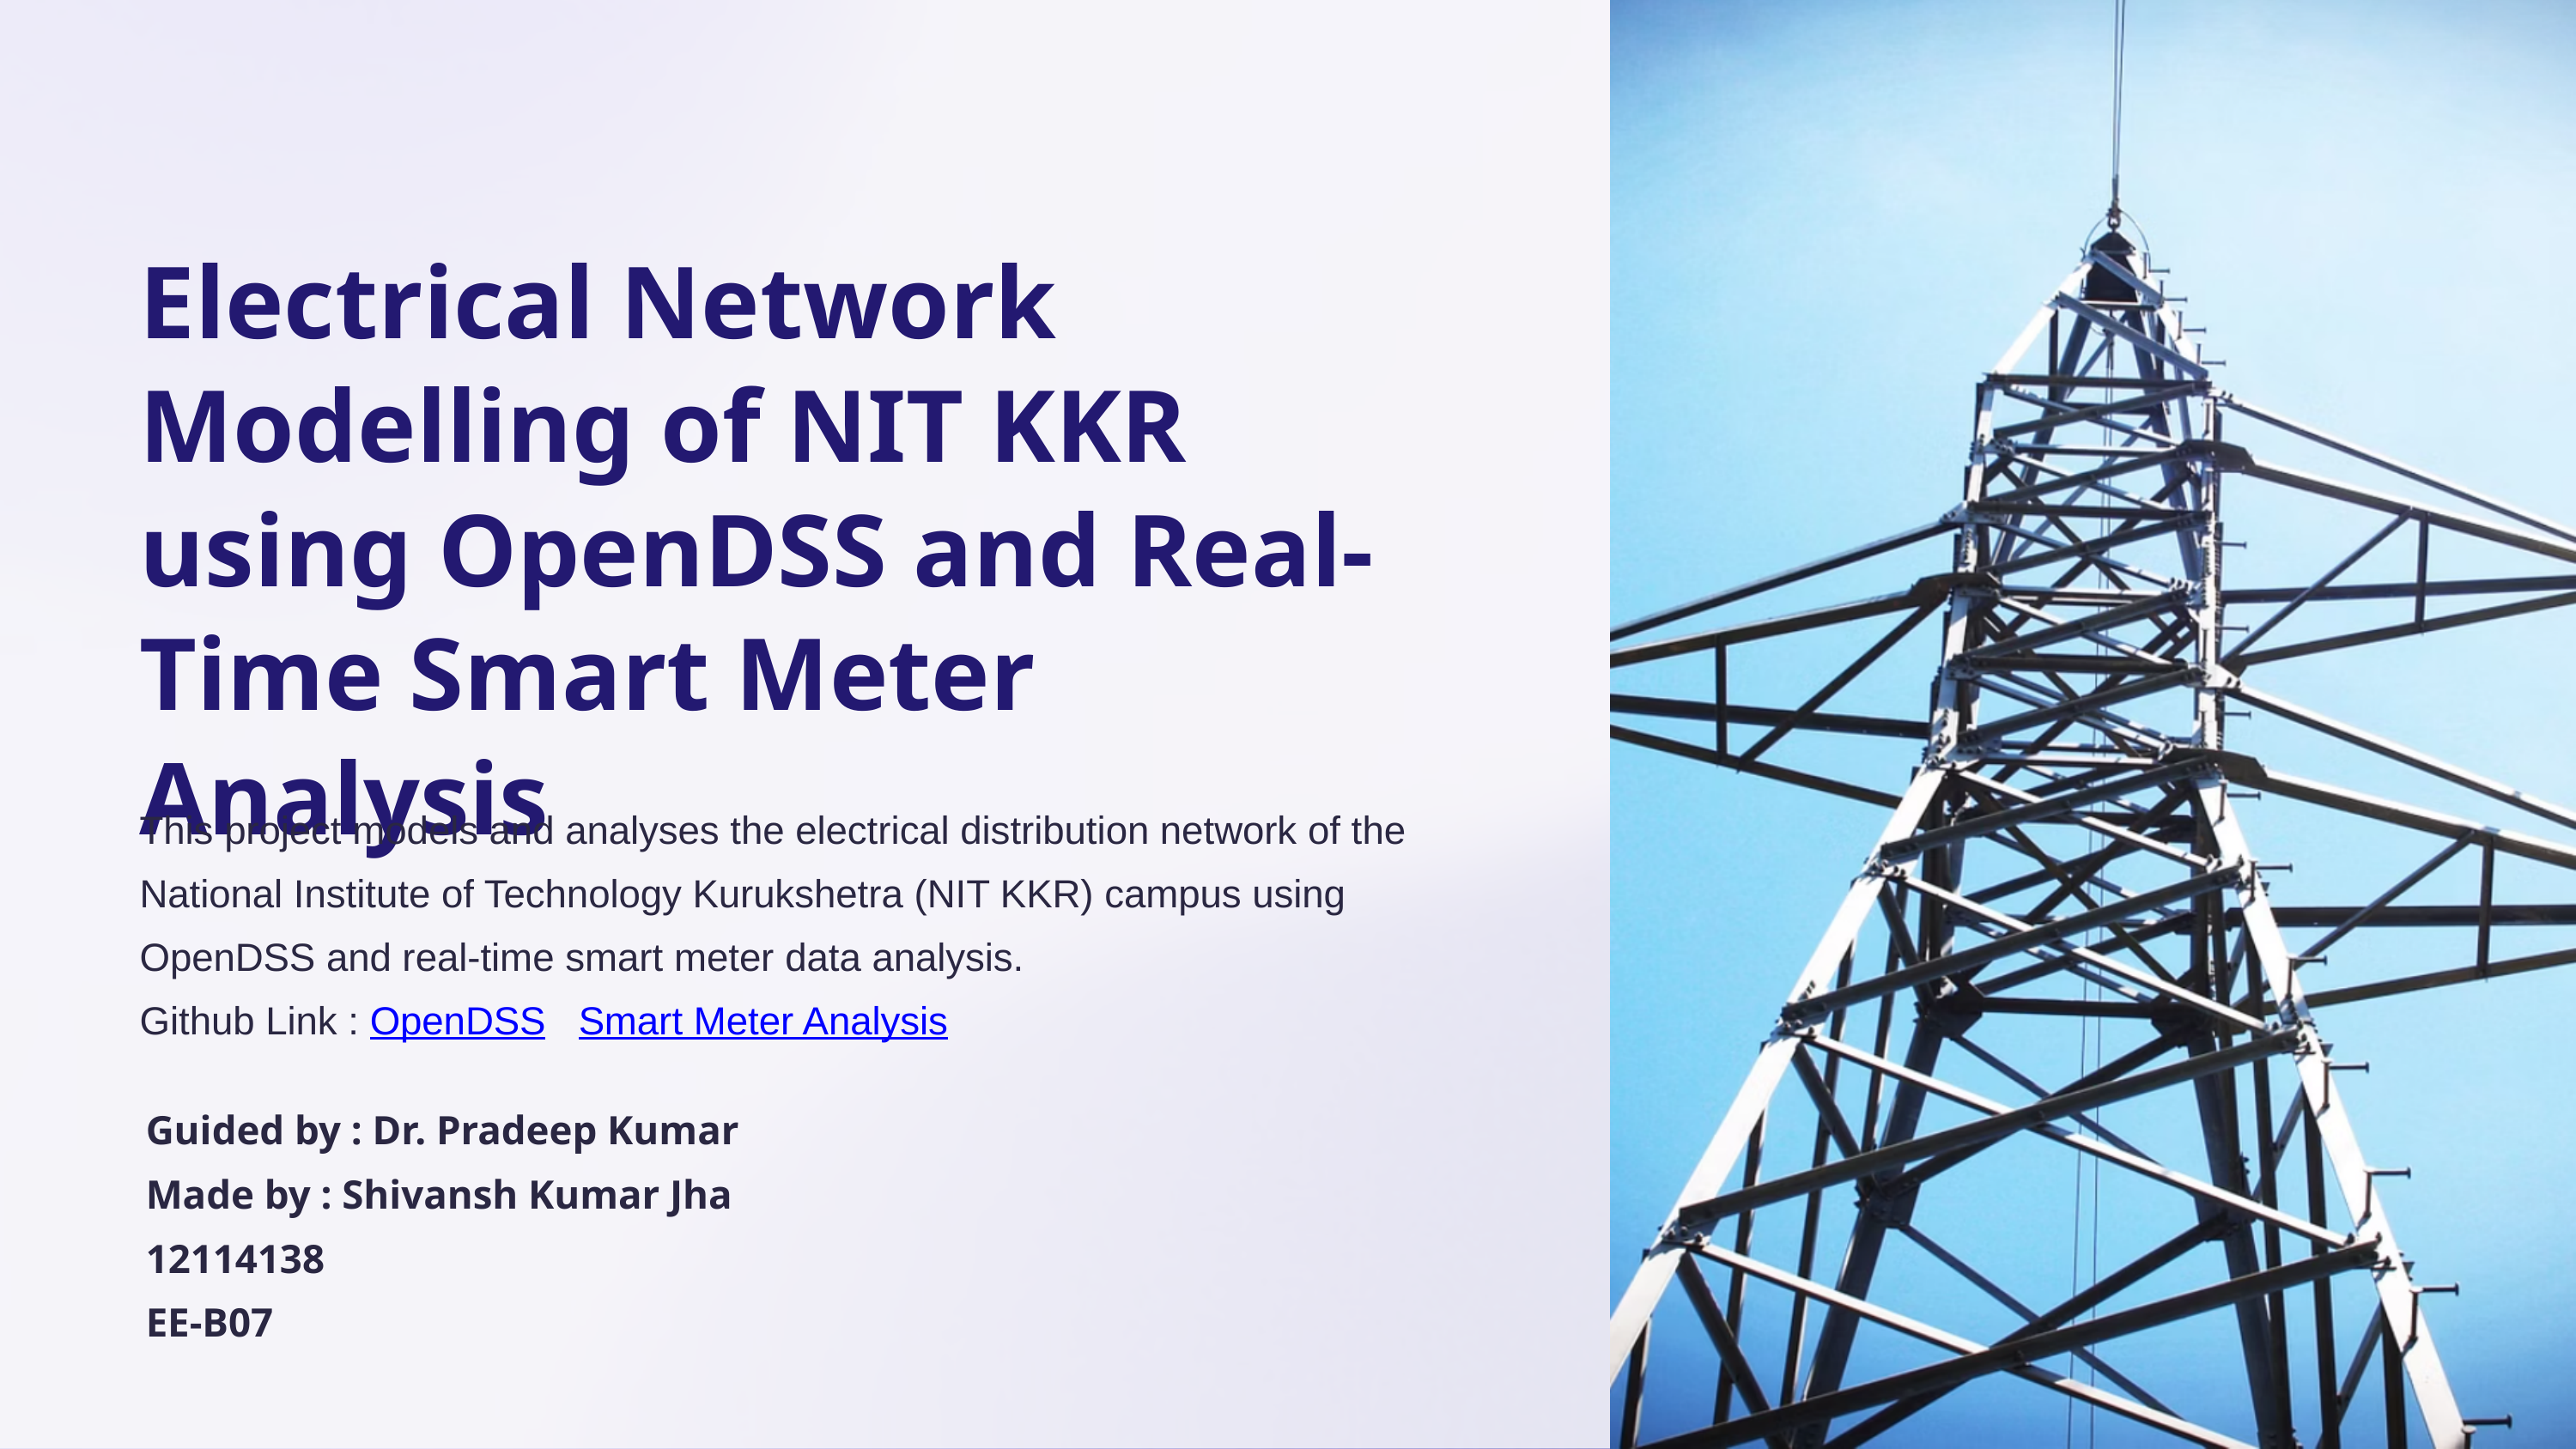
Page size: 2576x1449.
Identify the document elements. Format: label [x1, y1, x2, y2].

text_box [139, 787, 1471, 1120]
text_box [139, 239, 1471, 740]
text_box [145, 1164, 756, 1382]
text_box [0, 0, 2576, 1449]
text_box [145, 1088, 1477, 1173]
